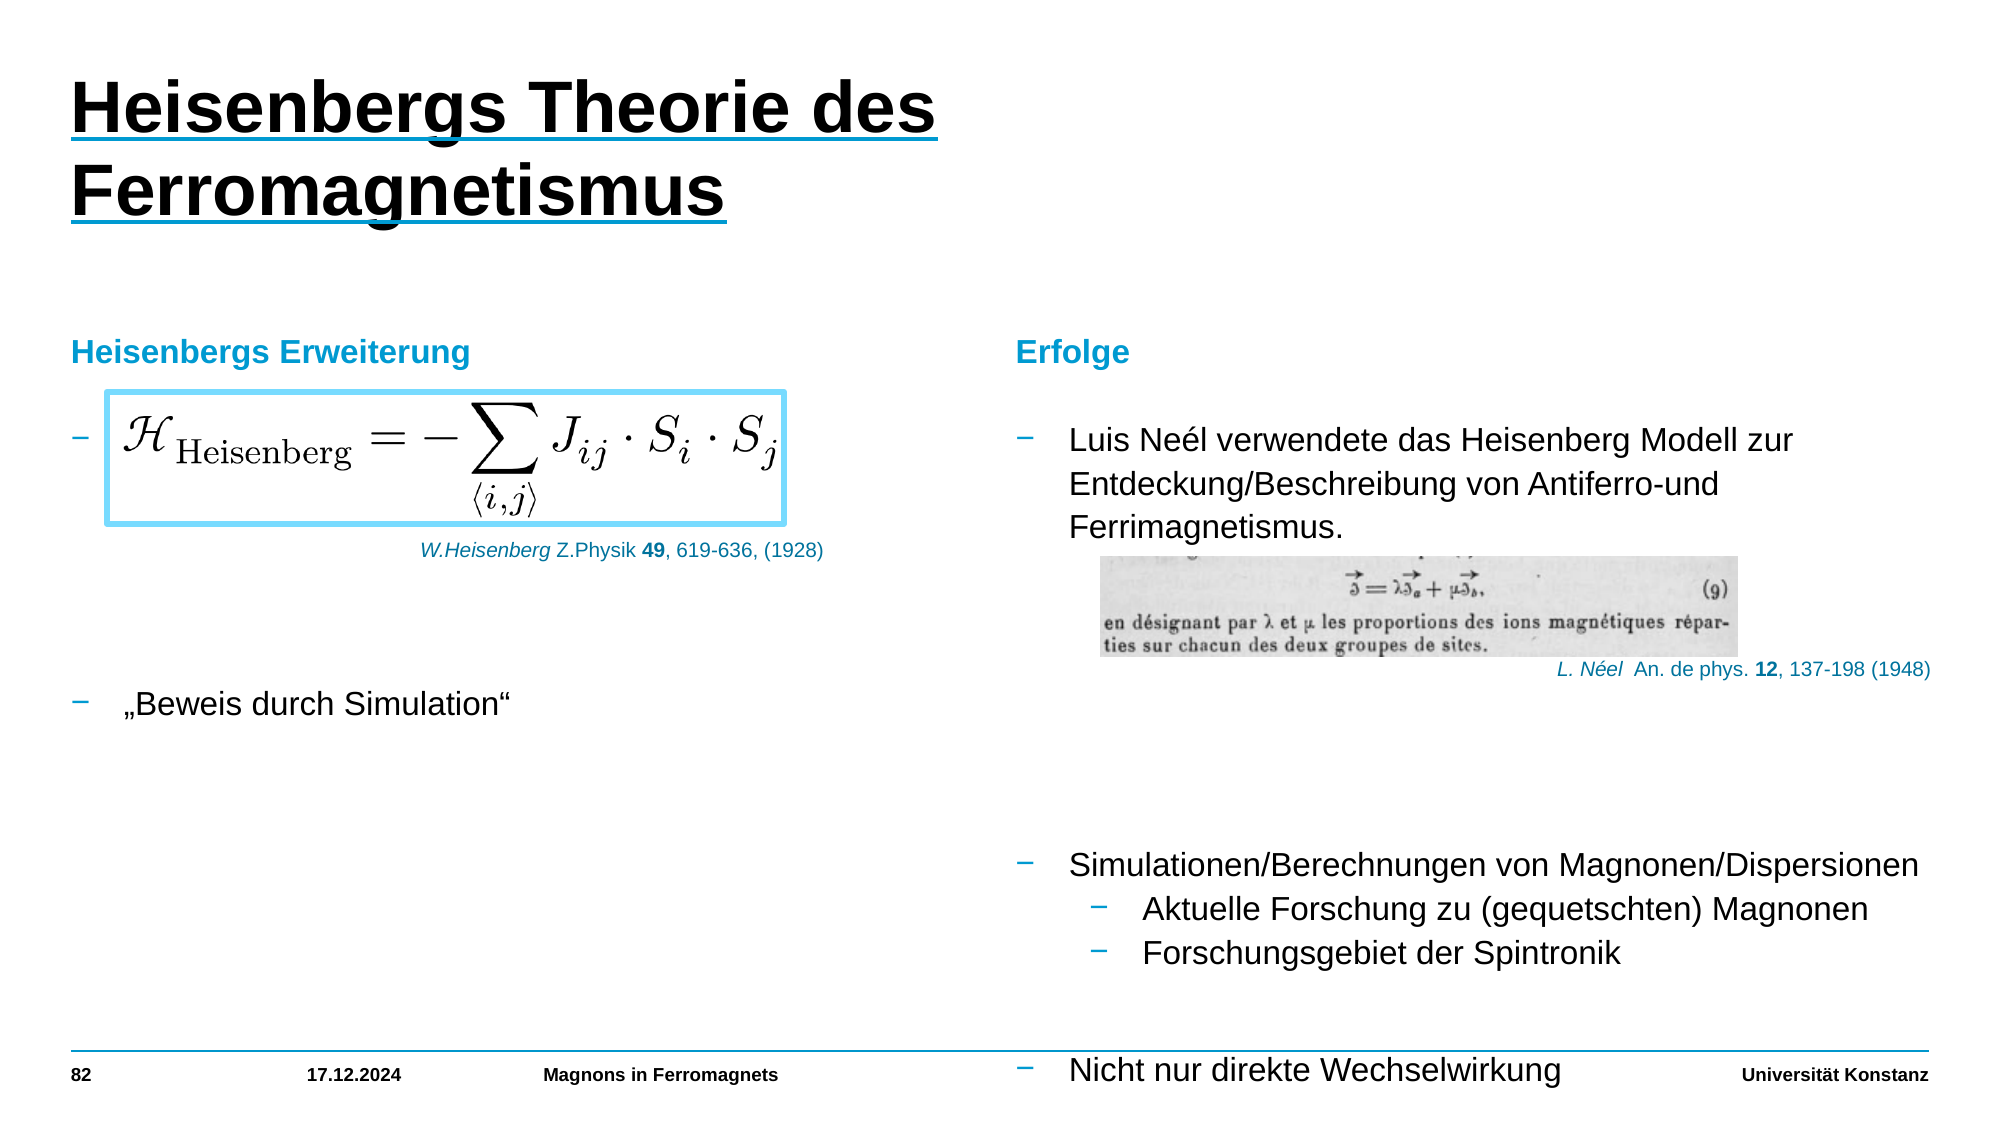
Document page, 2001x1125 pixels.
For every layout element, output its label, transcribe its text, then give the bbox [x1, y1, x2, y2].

picture [109, 394, 781, 521]
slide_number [306, 1058, 512, 1094]
picture [1099, 556, 1738, 658]
list Heisenbergs Erweiterung Er „Beweis durch Simulation“ [70, 326, 985, 1000]
slide_number 82 [70, 1058, 276, 1094]
text_box W.Heisenberg Z.Physik 49, 619-636, (1928) [405, 529, 839, 569]
footer Magnons in Ferromagnets [543, 1058, 1489, 1094]
text_box L. Néel An. de phys. 12, 137-198 (1948) [1542, 648, 1947, 689]
list Erfolge Luis Neél verwendete das Heisenberg Modell zur Entdeckung/Beschreibung von Antiferro-und Ferrimagnetismus. Simulationen/Berechnungen von Magnonen/Dispersionen Aktuelle Forschung zu (gequetschten) Magnonen Forschungsgebiet der Spintronik Nicht nur direkte Wechselwirkung [1015, 326, 1930, 1000]
title Heisenbergs Theorie des Ferromagnetismus [70, 66, 1457, 268]
